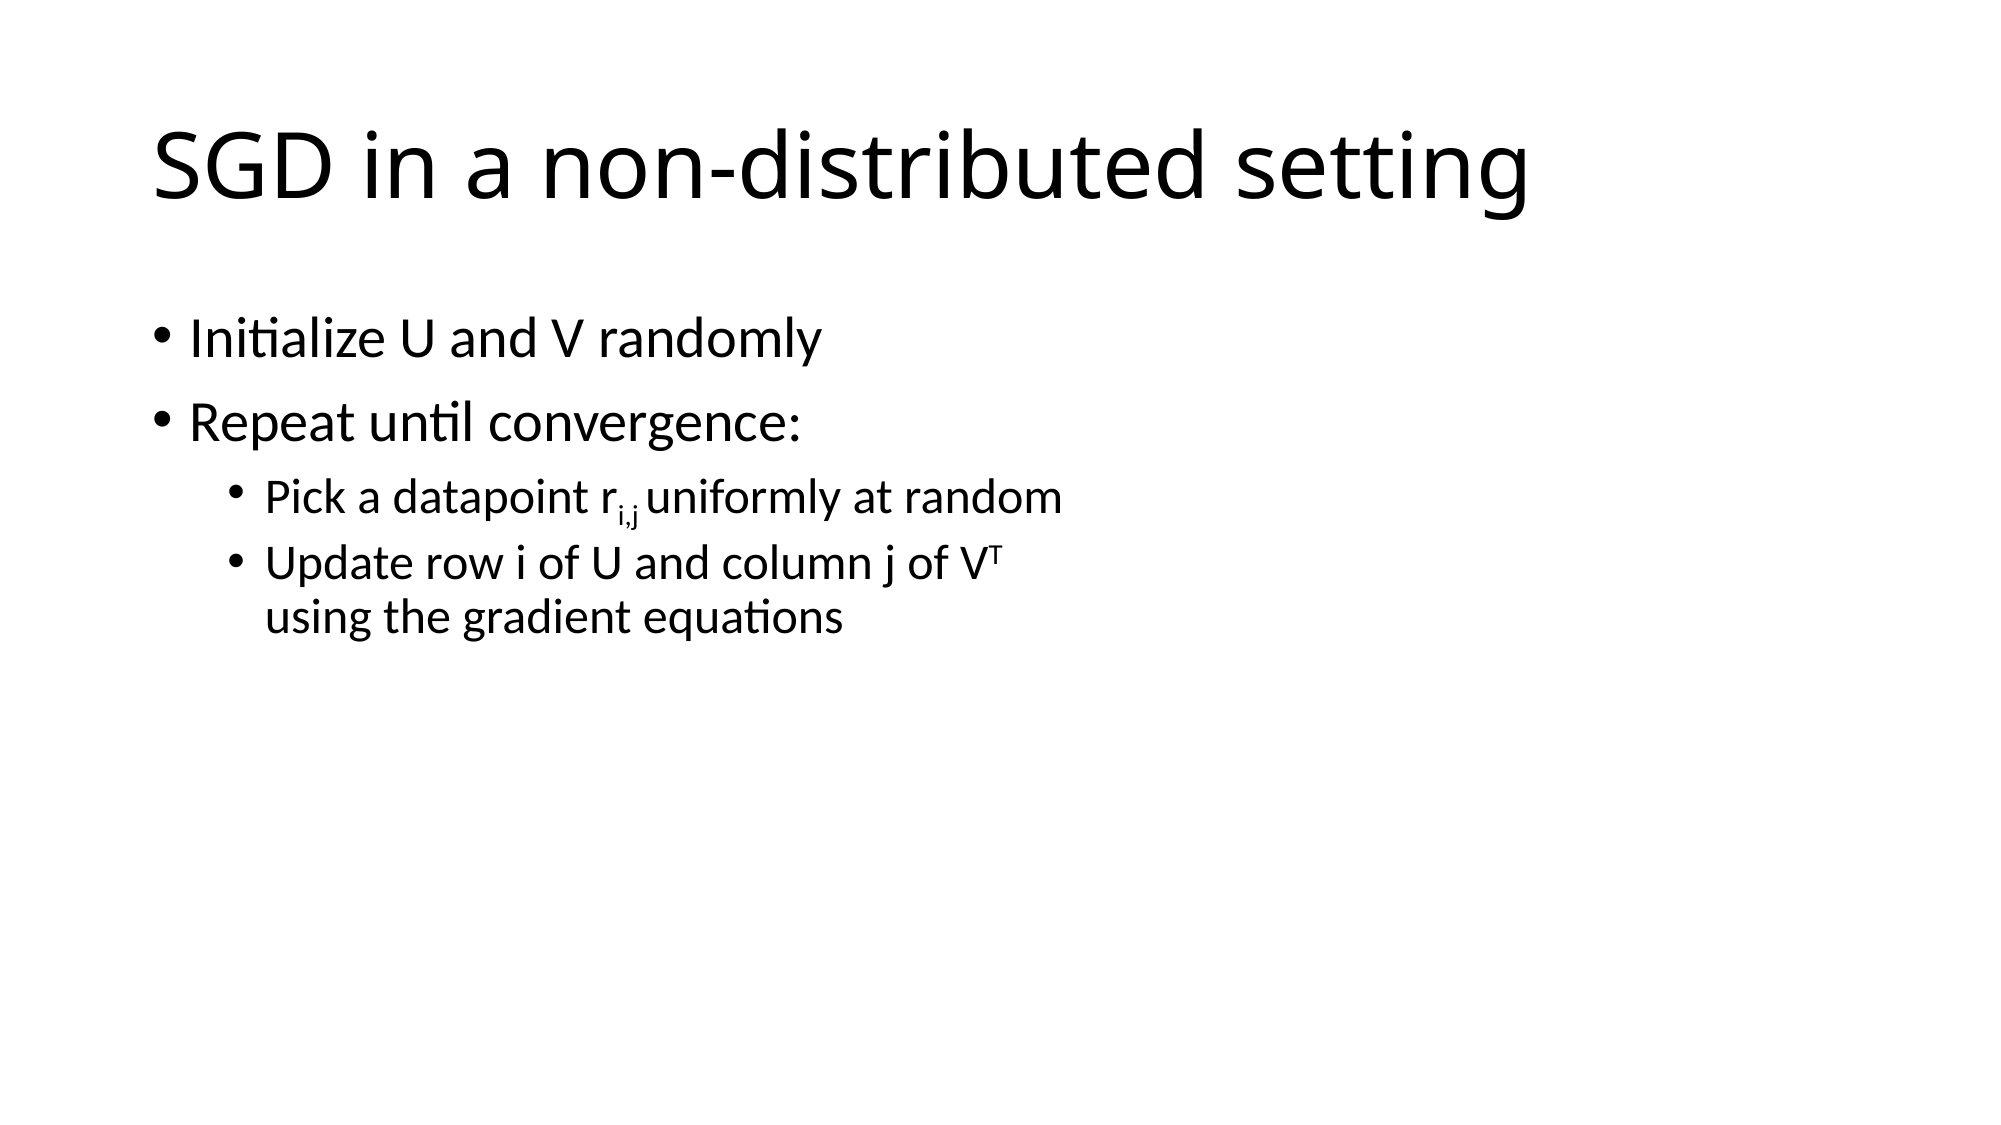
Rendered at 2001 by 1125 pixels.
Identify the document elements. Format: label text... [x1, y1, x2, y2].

title SGD in a non-distributed setting [137, 59, 1863, 278]
list Initialize U and V randomly Repeat until convergence: Pick a datapoint ri,j uniformly at random Update row i of U and column j of VT using the gradient equations [137, 299, 1863, 1014]
